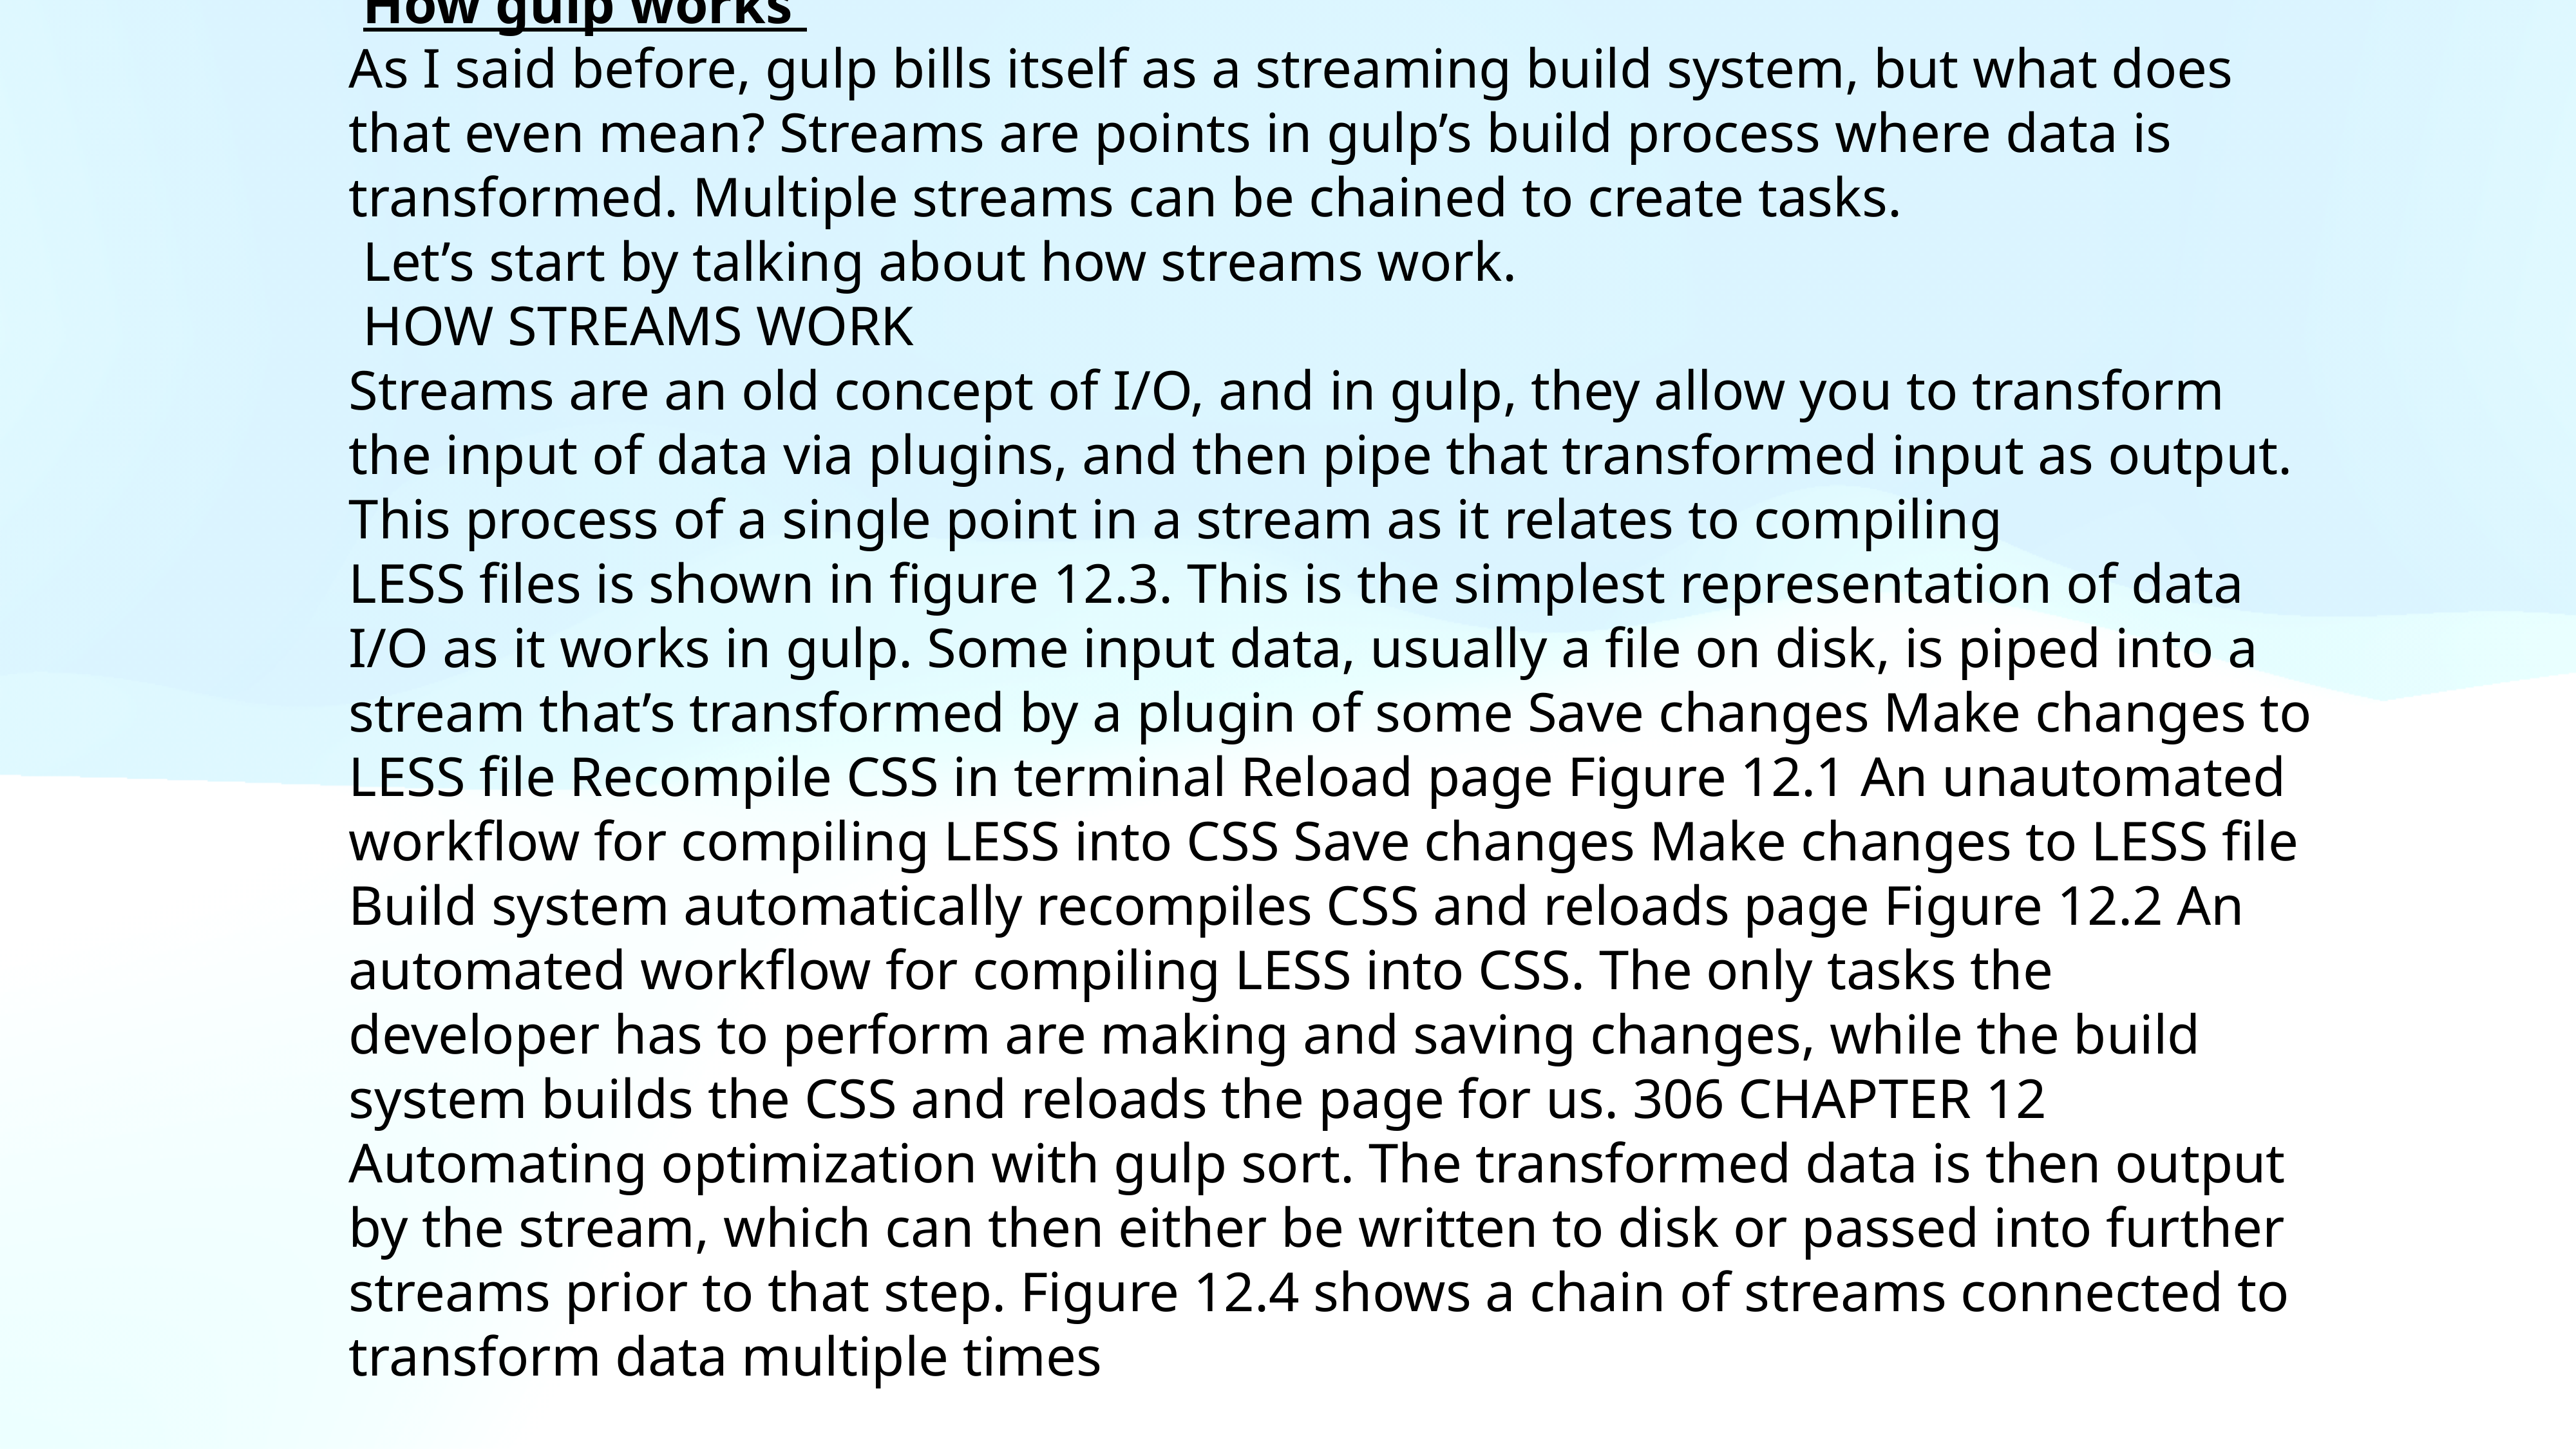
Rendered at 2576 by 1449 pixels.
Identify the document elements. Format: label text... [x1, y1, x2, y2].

text_box How gulp works As I said before, gulp bills itself as a streaming build system, but what does that even mean? Streams are points in gulp’s build process where data is transformed. Multiple streams can be chained to create tasks. Let’s start by talking about how streams work. HOW STREAMS WORK Streams are an old concept of I/O, and in gulp, they allow you to transform the input of data via plugins, and then pipe that transformed input as output. This process of a single point in a stream as it relates to compiling LESS files is shown in figure 12.3. This is the simplest representation of data I/O as it works in gulp. Some input data, usually a file on disk, is piped into a stream that’s transformed by a plugin of some Save changes Make changes to LESS file Recompile CSS in terminal Reload page Figure 12.1 An unautomated workflow for compiling LESS into CSS Save changes Make changes to LESS file Build system automatically recompiles CSS and reloads page Figure 12.2 An automated workflow for compiling LESS into CSS. The only tasks the developer has to perform are making and saving changes, while the build system builds the CSS and reloads the page for us. 306 CHAPTER 12 Automating optimization with gulp sort. The transformed data is then output by the stream, which can then either be written to disk or passed into further streams prior to that step. Figure 12.4 shows a chain of streams connected to transform data multiple times [343, 0, 2322, 1392]
picture [0, 0, 2576, 1449]
